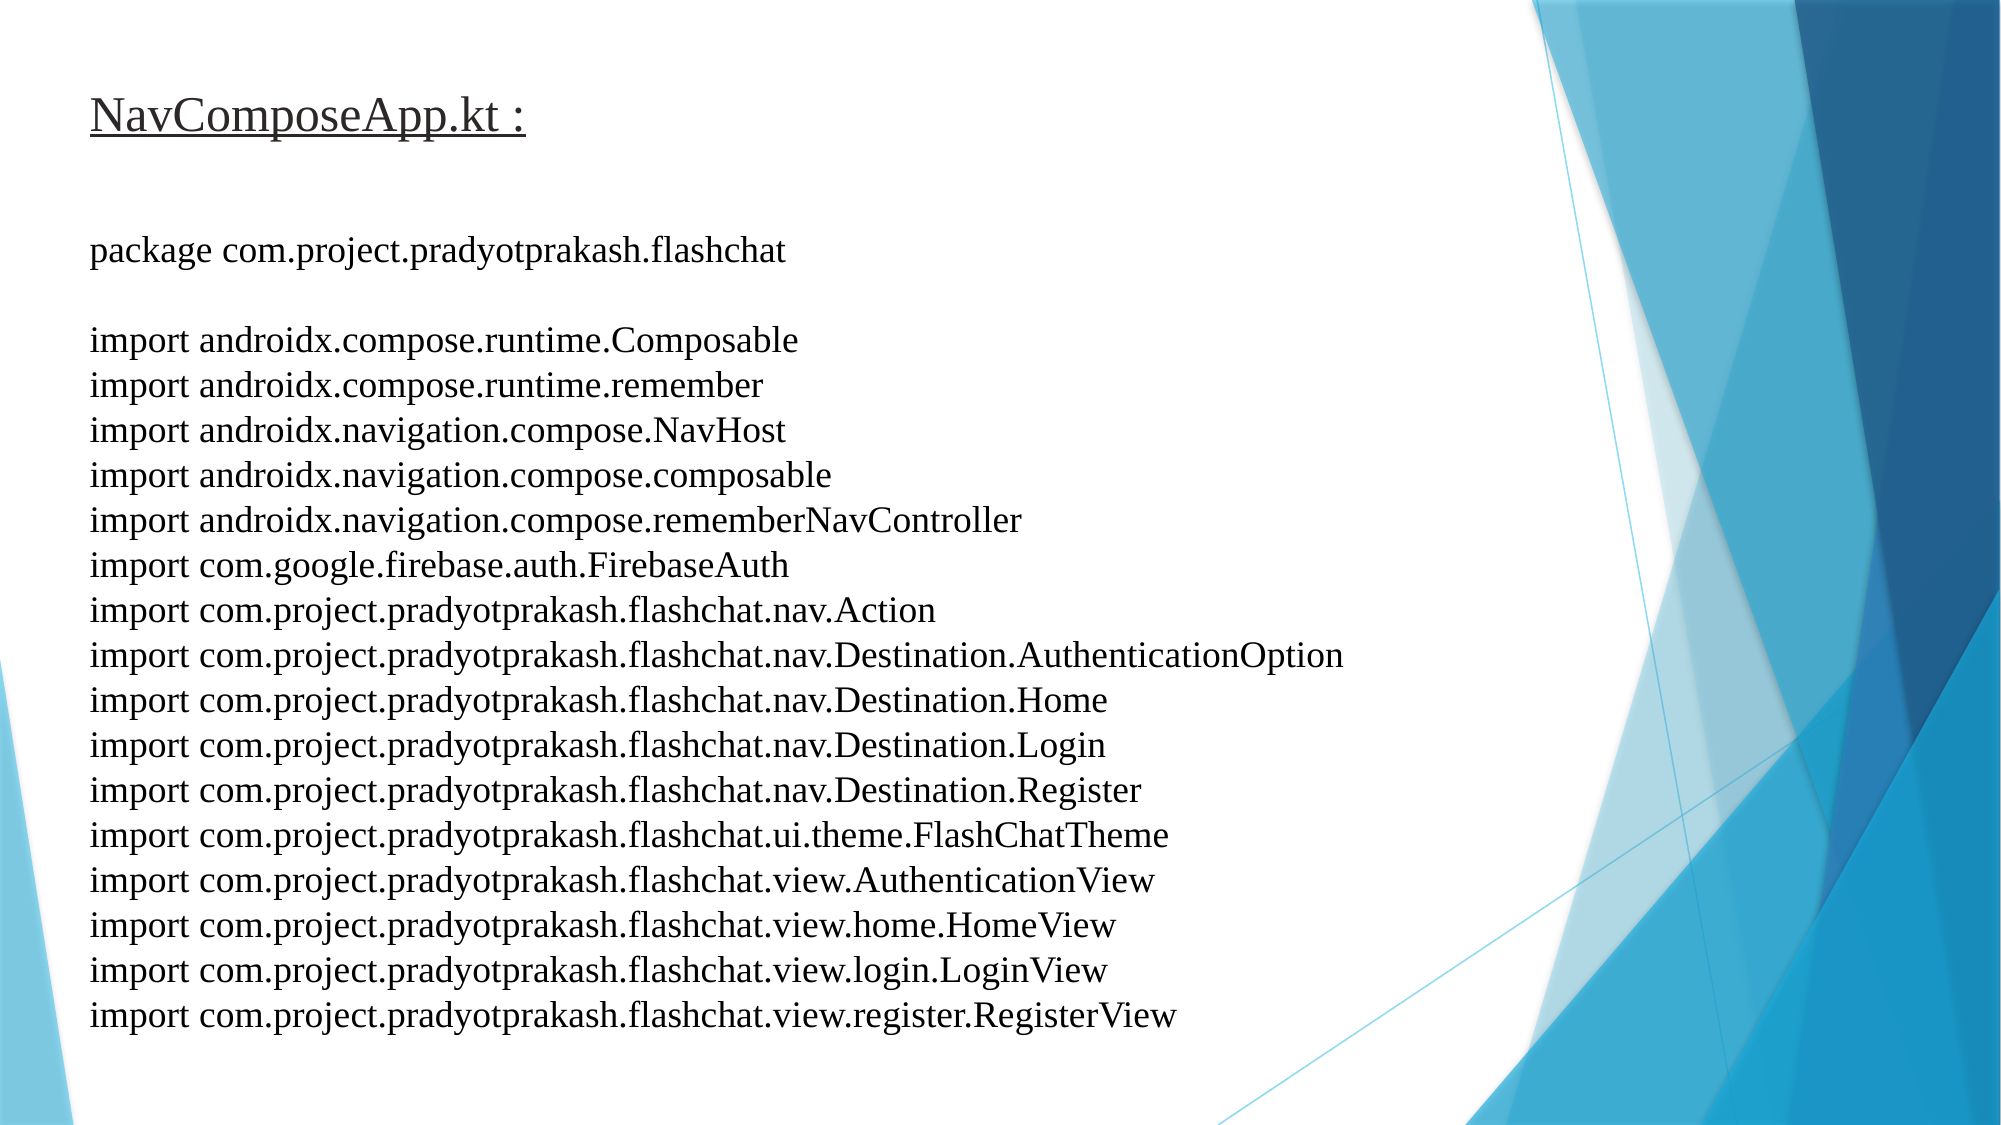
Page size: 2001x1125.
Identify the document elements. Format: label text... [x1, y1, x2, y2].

text_box package com.project.pradyotprakash.flashchat import androidx.compose.runtime.Composable import androidx.compose.runtime.remember import androidx.navigation.compose.NavHost import androidx.navigation.compose.composable import androidx.navigation.compose.rememberNavController import com.google.firebase.auth.FirebaseAuth import com.project.pradyotprakash.flashchat.nav.Action import com.project.pradyotprakash.flashchat.nav.Destination.AuthenticationOption import com.project.pradyotprakash.flashchat.nav.Destination.Home import com.project.pradyotprakash.flashchat.nav.Destination.Login import com.project.pradyotprakash.flashchat.nav.Destination.Register import com.project.pradyotprakash.flashchat.ui.theme.FlashChatTheme import com.project.pradyotprakash.flashchat.view.AuthenticationView import com.project.pradyotprakash.flashchat.view.home.HomeView import com.project.pradyotprakash.flashchat.view.login.LoginView import com.project.pradyotprakash.flashchat.view.register.RegisterView [74, 217, 1552, 1125]
text_box NavComposeApp.kt : [74, 87, 732, 149]
